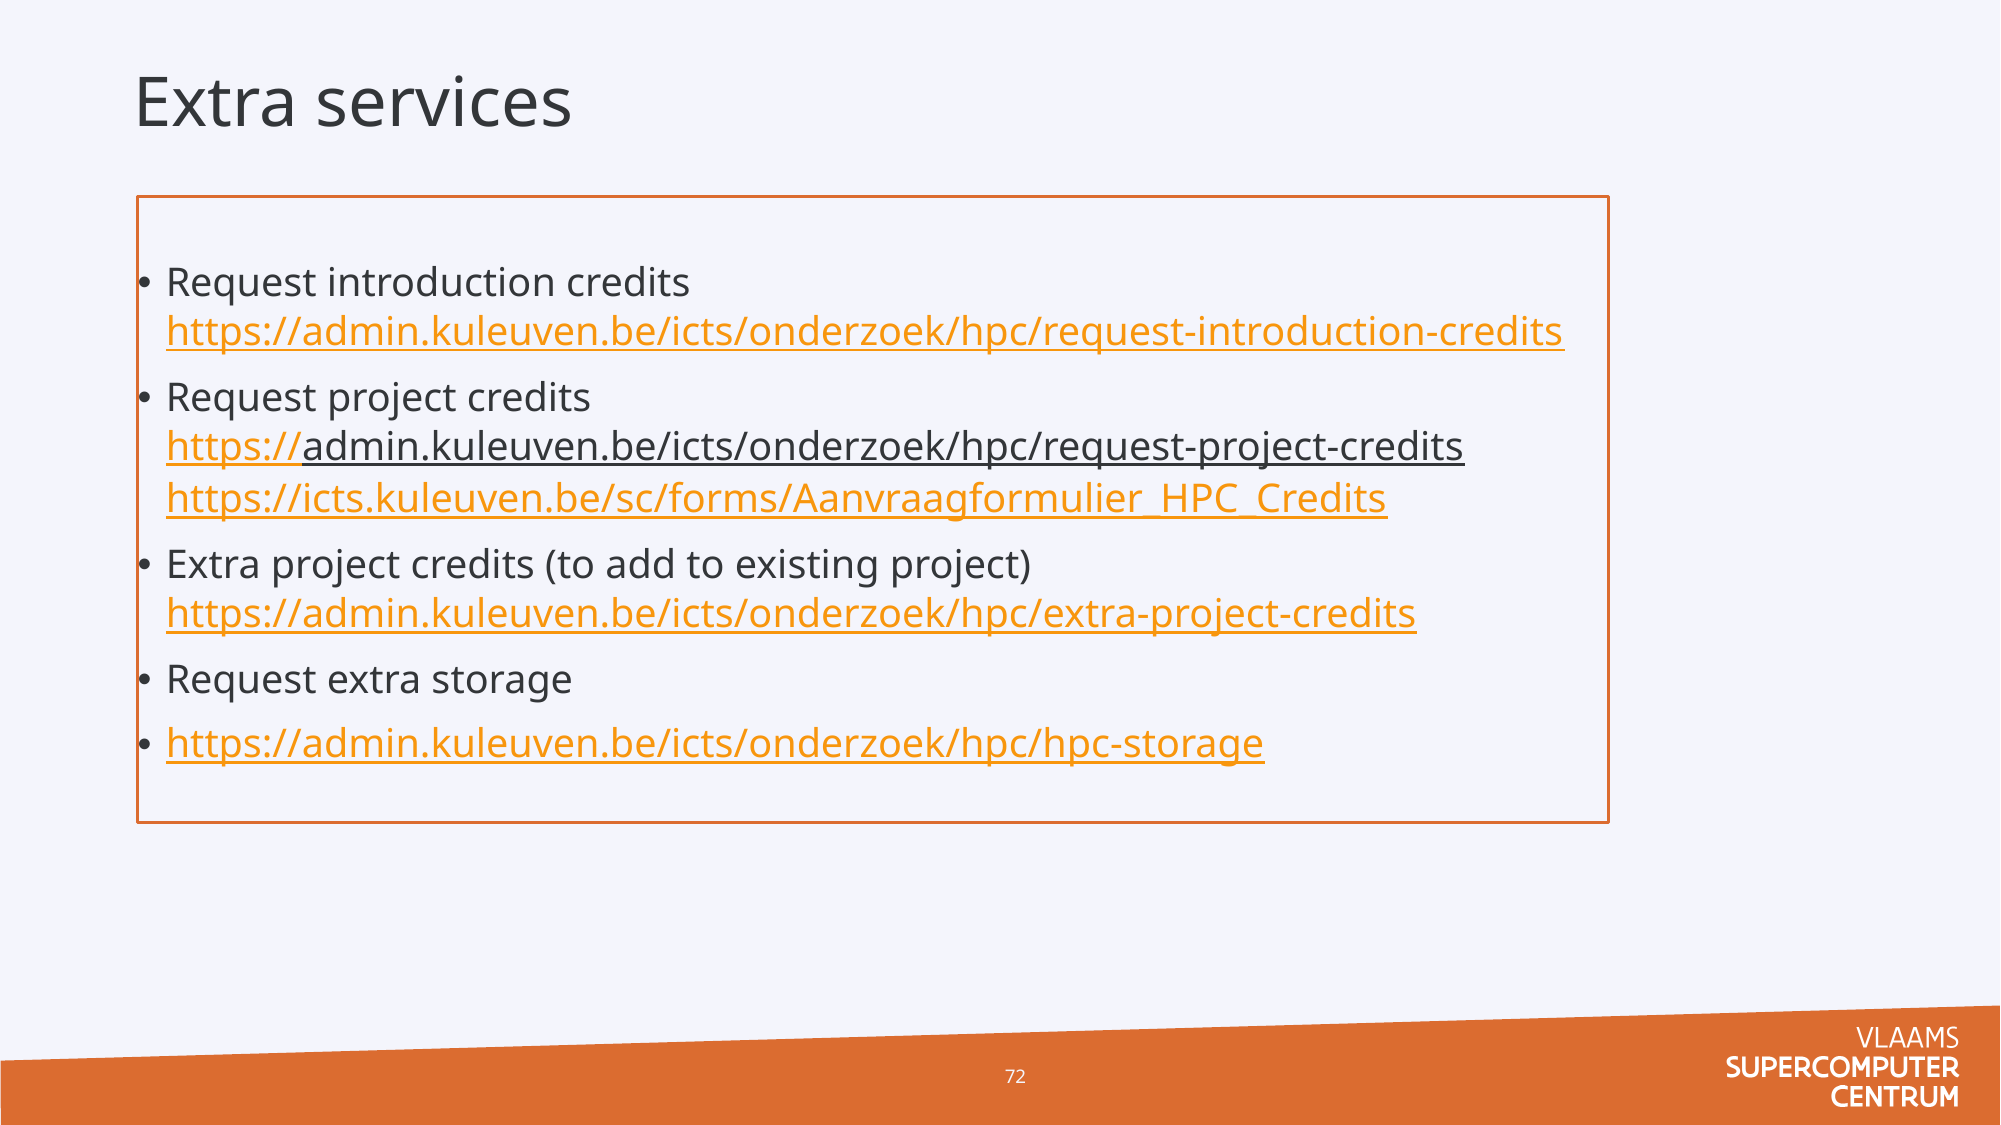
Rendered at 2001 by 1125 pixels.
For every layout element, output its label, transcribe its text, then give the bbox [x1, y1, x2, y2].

title Extra services [118, 0, 1941, 213]
slide_number 72 [958, 1047, 1042, 1108]
picture [1725, 1021, 1960, 1117]
list Request introduction credits https://admin.kuleuven.be/icts/onderzoek/hpc/request-introduction-credits Request project credits https://admin.kuleuven.be/icts/onderzoek/hpc/request-project-credits https://icts.kuleuven.be/sc/forms/Aanvraagformulier_HPC_Credits Extra project credits (to add to existing project) https://admin.kuleuven.be/icts/onderzoek/hpc/extra-project-credits Request extra storage https://admin.kuleuven.be/icts/onderzoek/hpc/hpc-storage [137, 213, 1609, 823]
